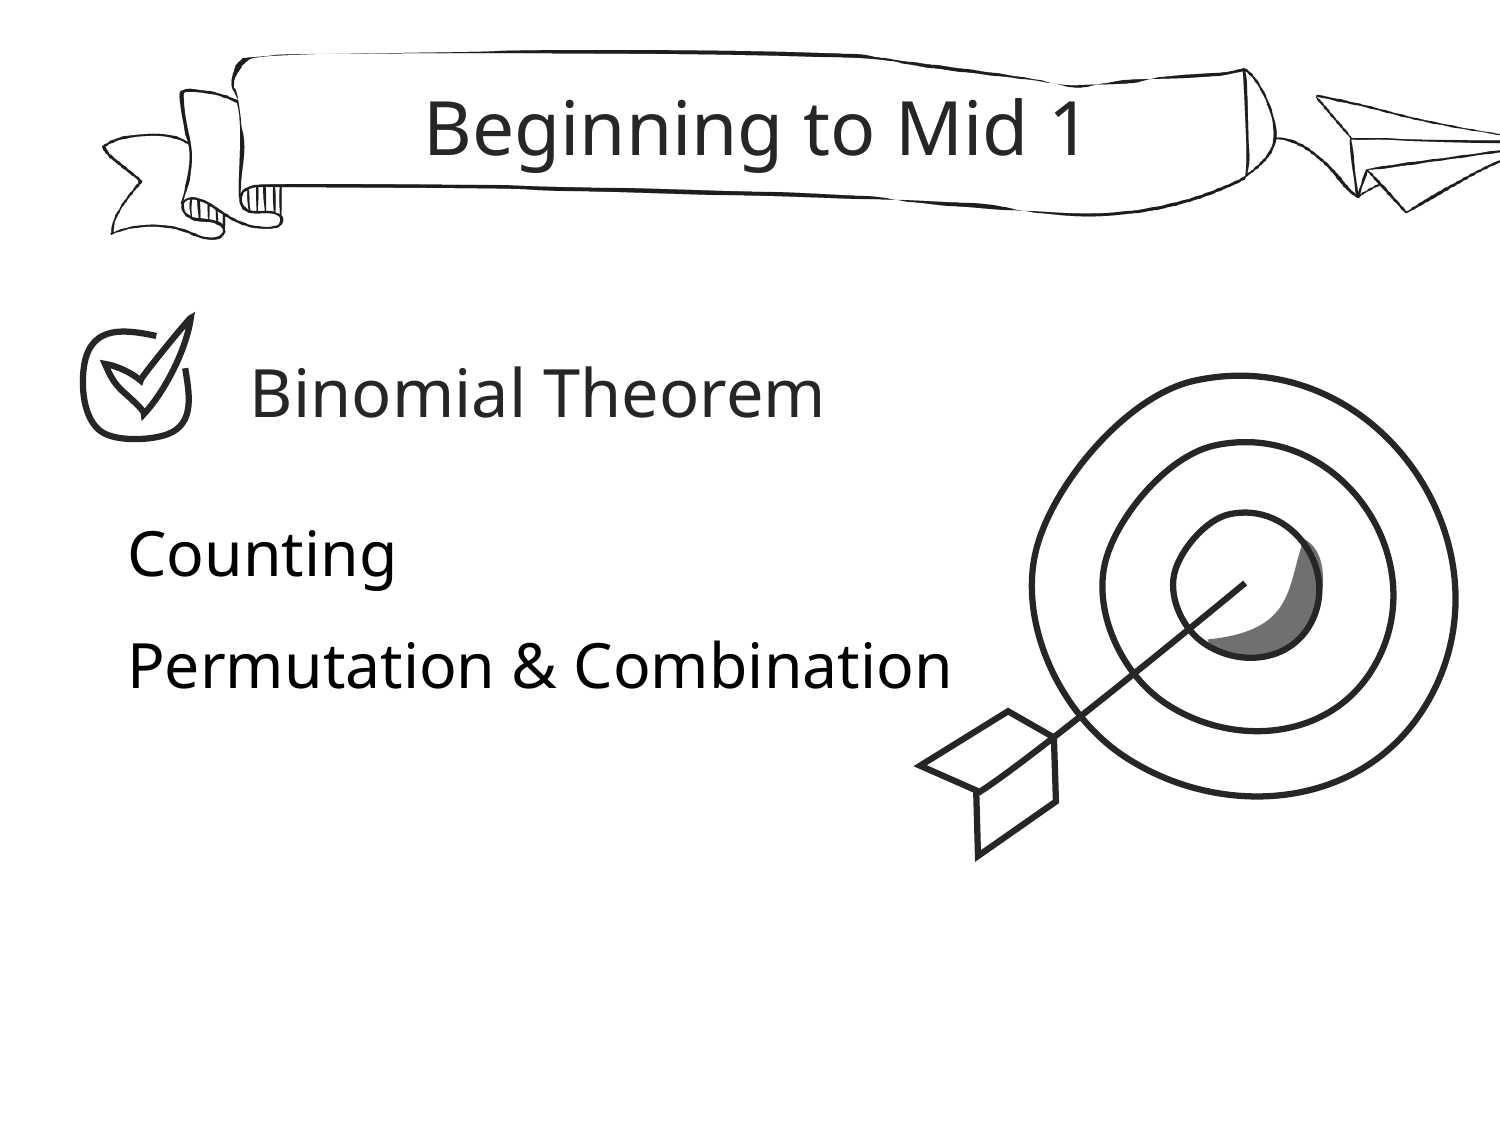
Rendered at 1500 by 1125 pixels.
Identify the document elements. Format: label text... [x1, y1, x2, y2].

picture [102, 50, 1500, 240]
text_box Counting Permutation & Combination [112, 468, 978, 709]
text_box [928, 561, 1226, 869]
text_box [1032, 376, 1458, 796]
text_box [82, 317, 191, 440]
text_box Binomial Theorem [235, 323, 978, 438]
